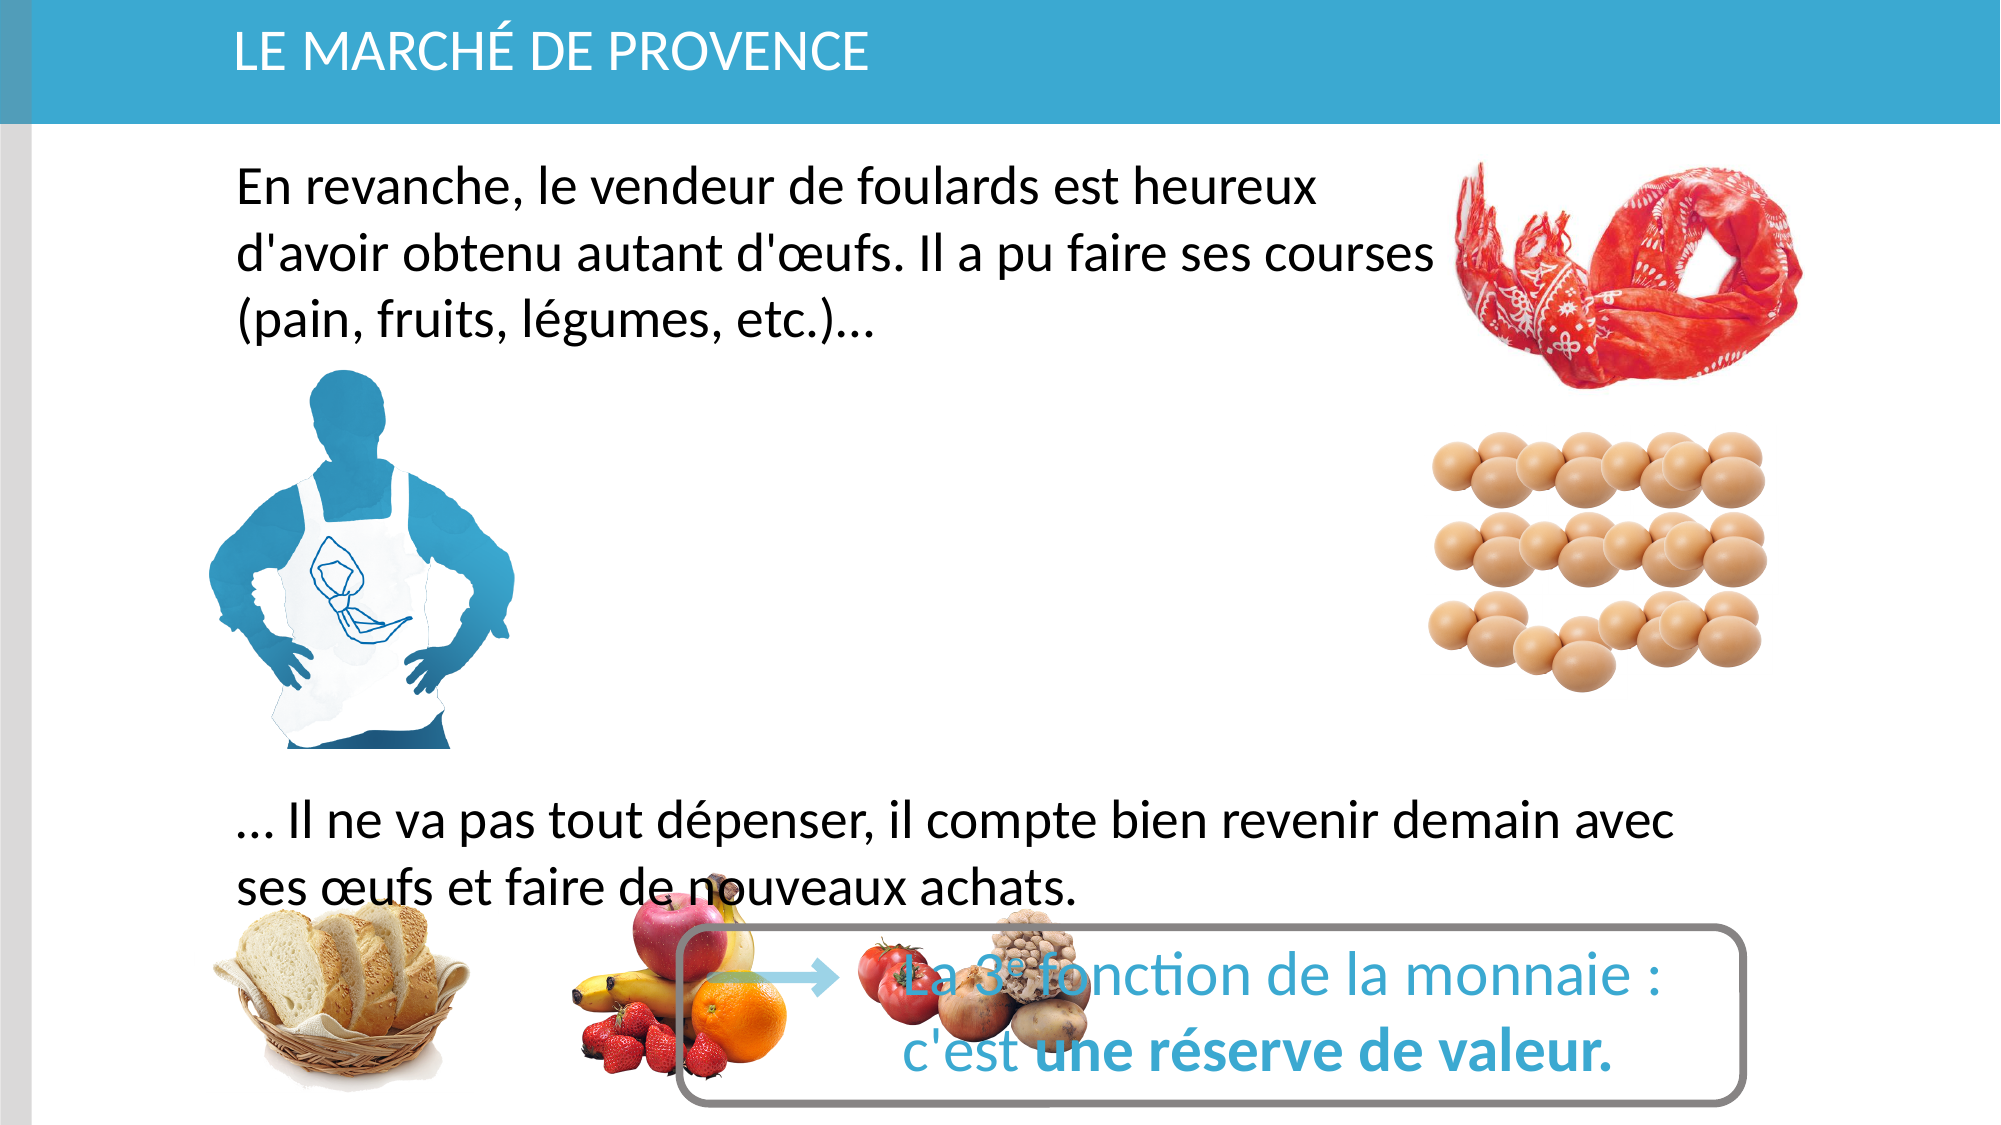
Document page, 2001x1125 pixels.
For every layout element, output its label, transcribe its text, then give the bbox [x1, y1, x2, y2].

list Le marché de Provence [156, 18, 1843, 84]
picture [1420, 425, 1779, 700]
picture [855, 900, 1094, 1060]
picture [1427, 154, 1805, 406]
text_box [684, 926, 1745, 1105]
text_box … Il ne va pas tout dépenser, il compte bien revenir demain avec ses œufs et faire de nouveaux achats. [222, 775, 1773, 924]
text_box En revanche, le vendeur de foulards est heureux d'avoir obtenu autant d'œufs. Il a pu faire ses courses (pain, fruits, légumes, etc.)… [222, 141, 1477, 356]
picture [560, 846, 799, 1093]
text_box La 3e fonction de la monnaie : c'est une réserve de valeur. [1094, 924, 1770, 1092]
picture [194, 872, 499, 1093]
picture [187, 355, 527, 749]
